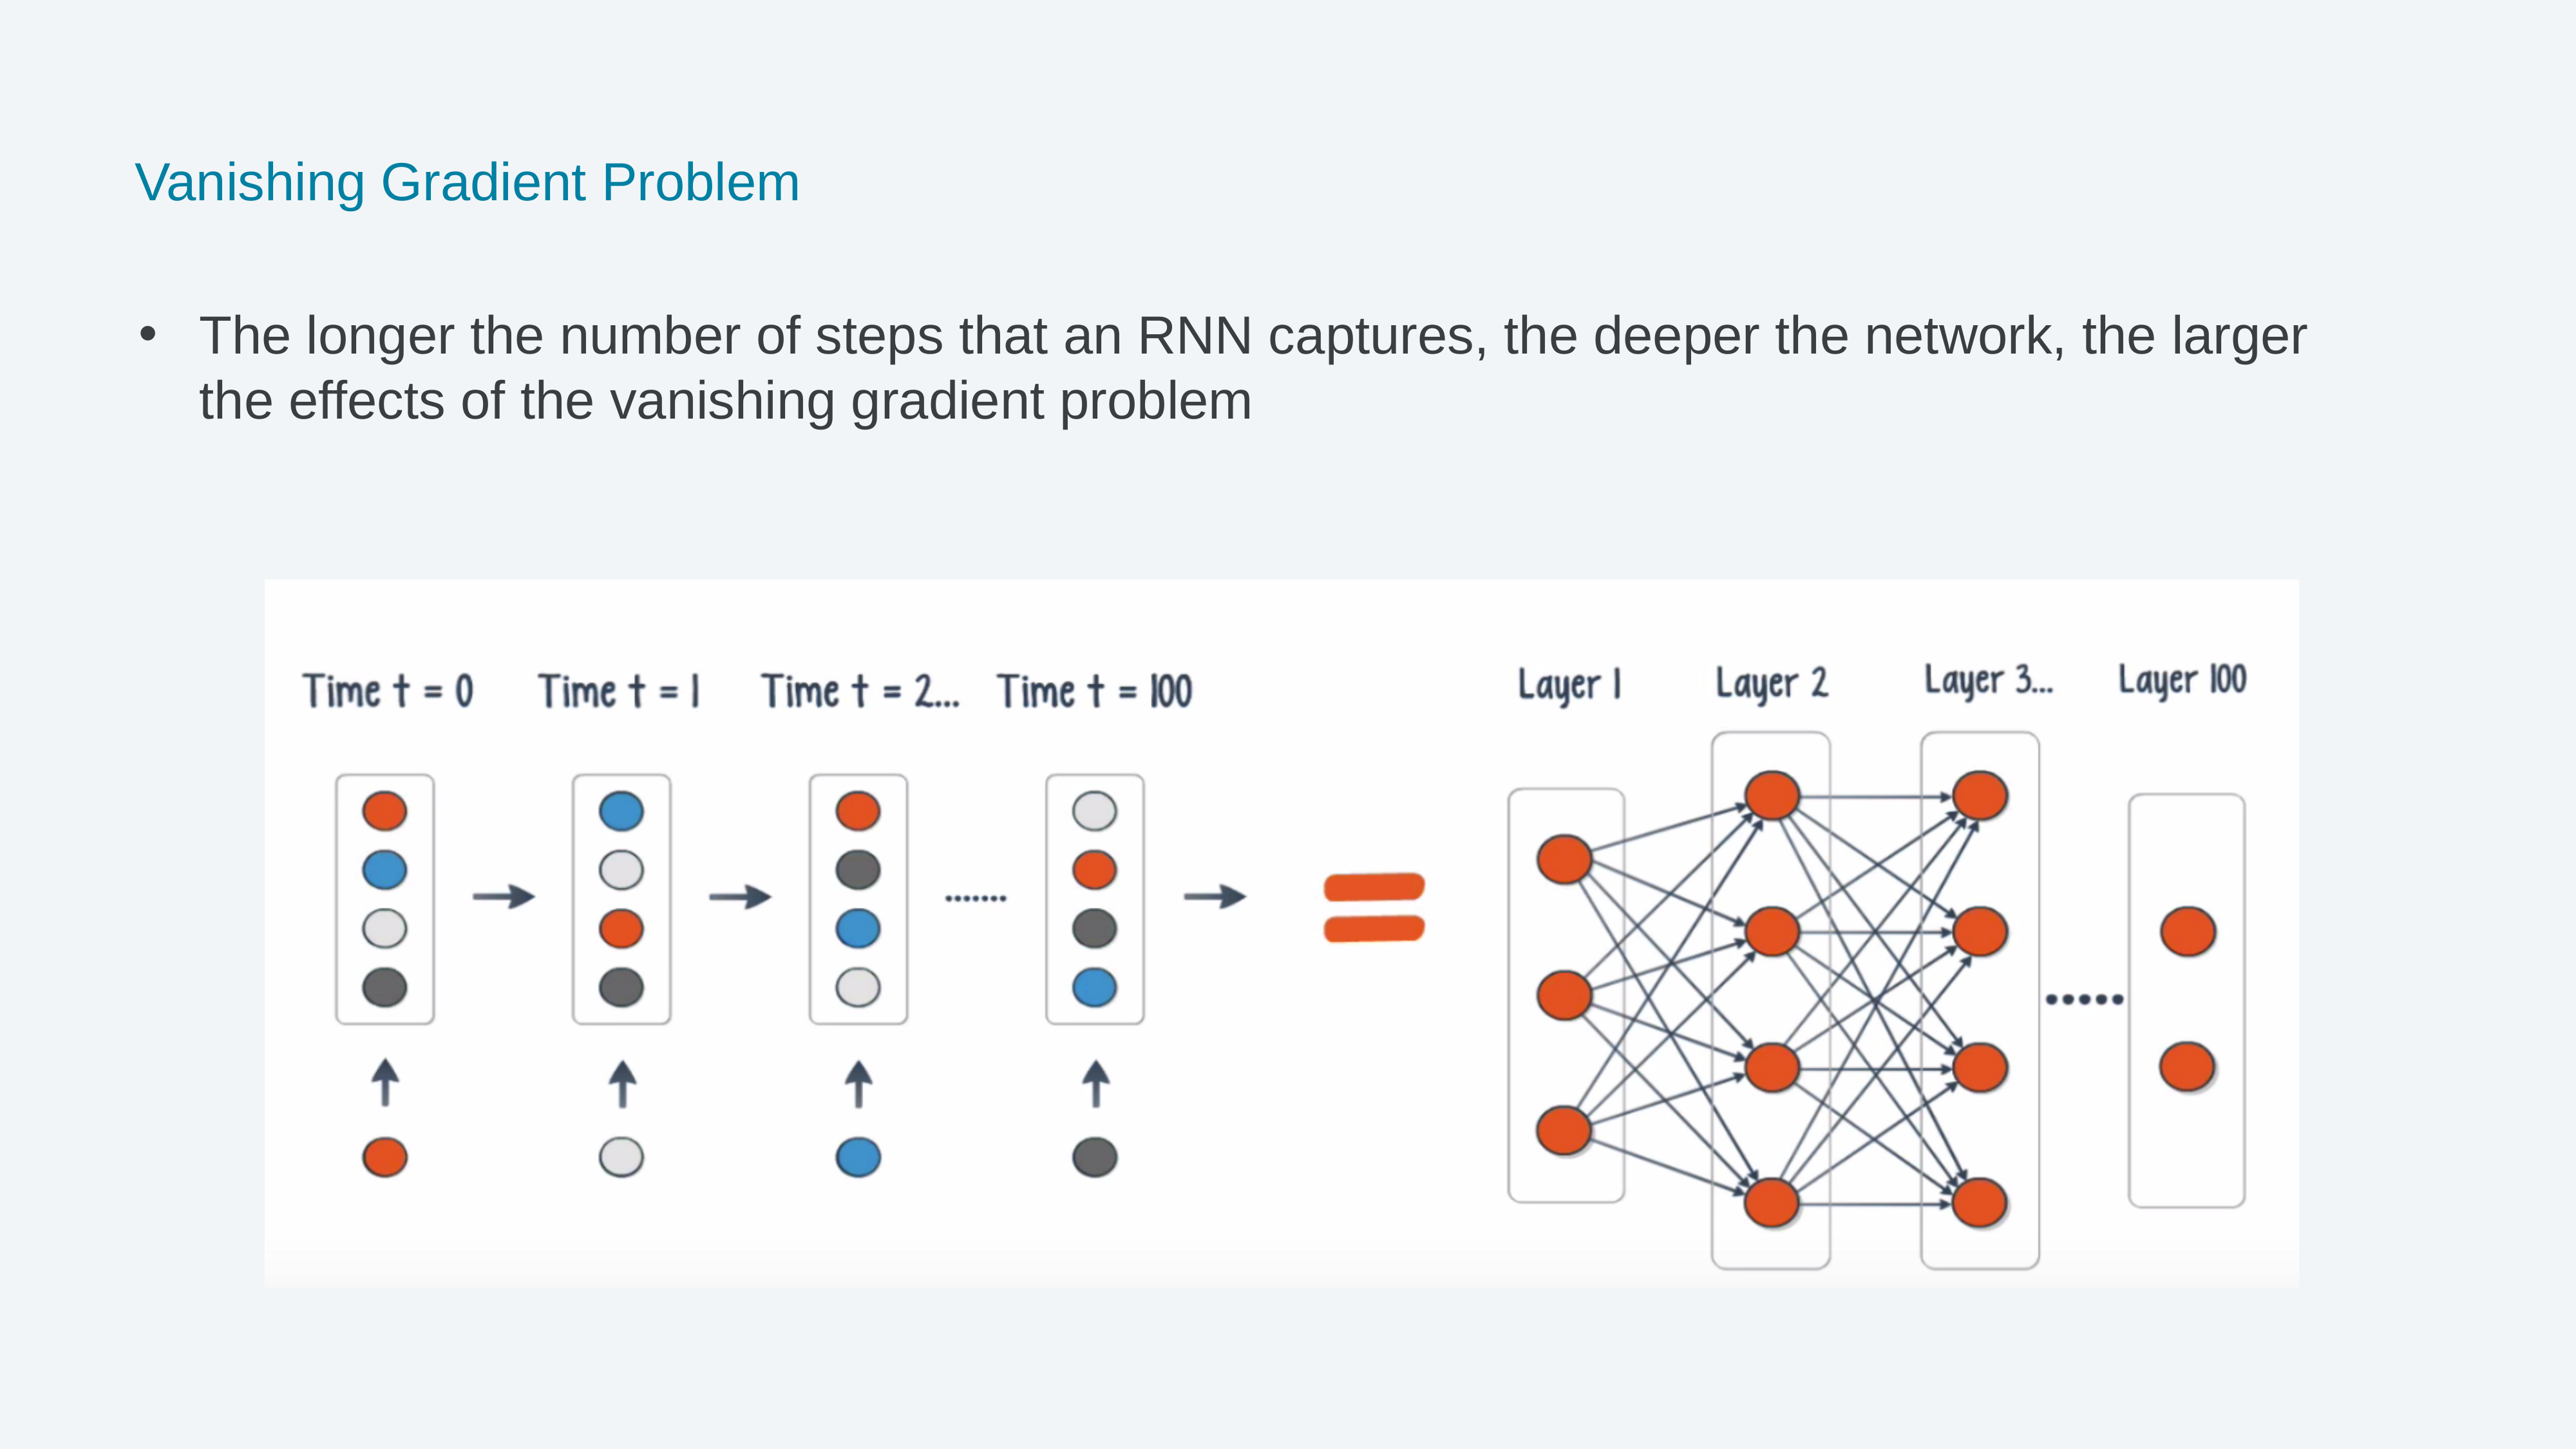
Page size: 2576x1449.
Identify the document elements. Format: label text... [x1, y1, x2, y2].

text_box The longer the number of steps that an RNN captures, the deeper the network, the larger the effects of the vanishing gradient problem [134, 296, 2321, 499]
list Vanishing Gradient Problem [129, 141, 2009, 217]
picture [265, 579, 2299, 1289]
